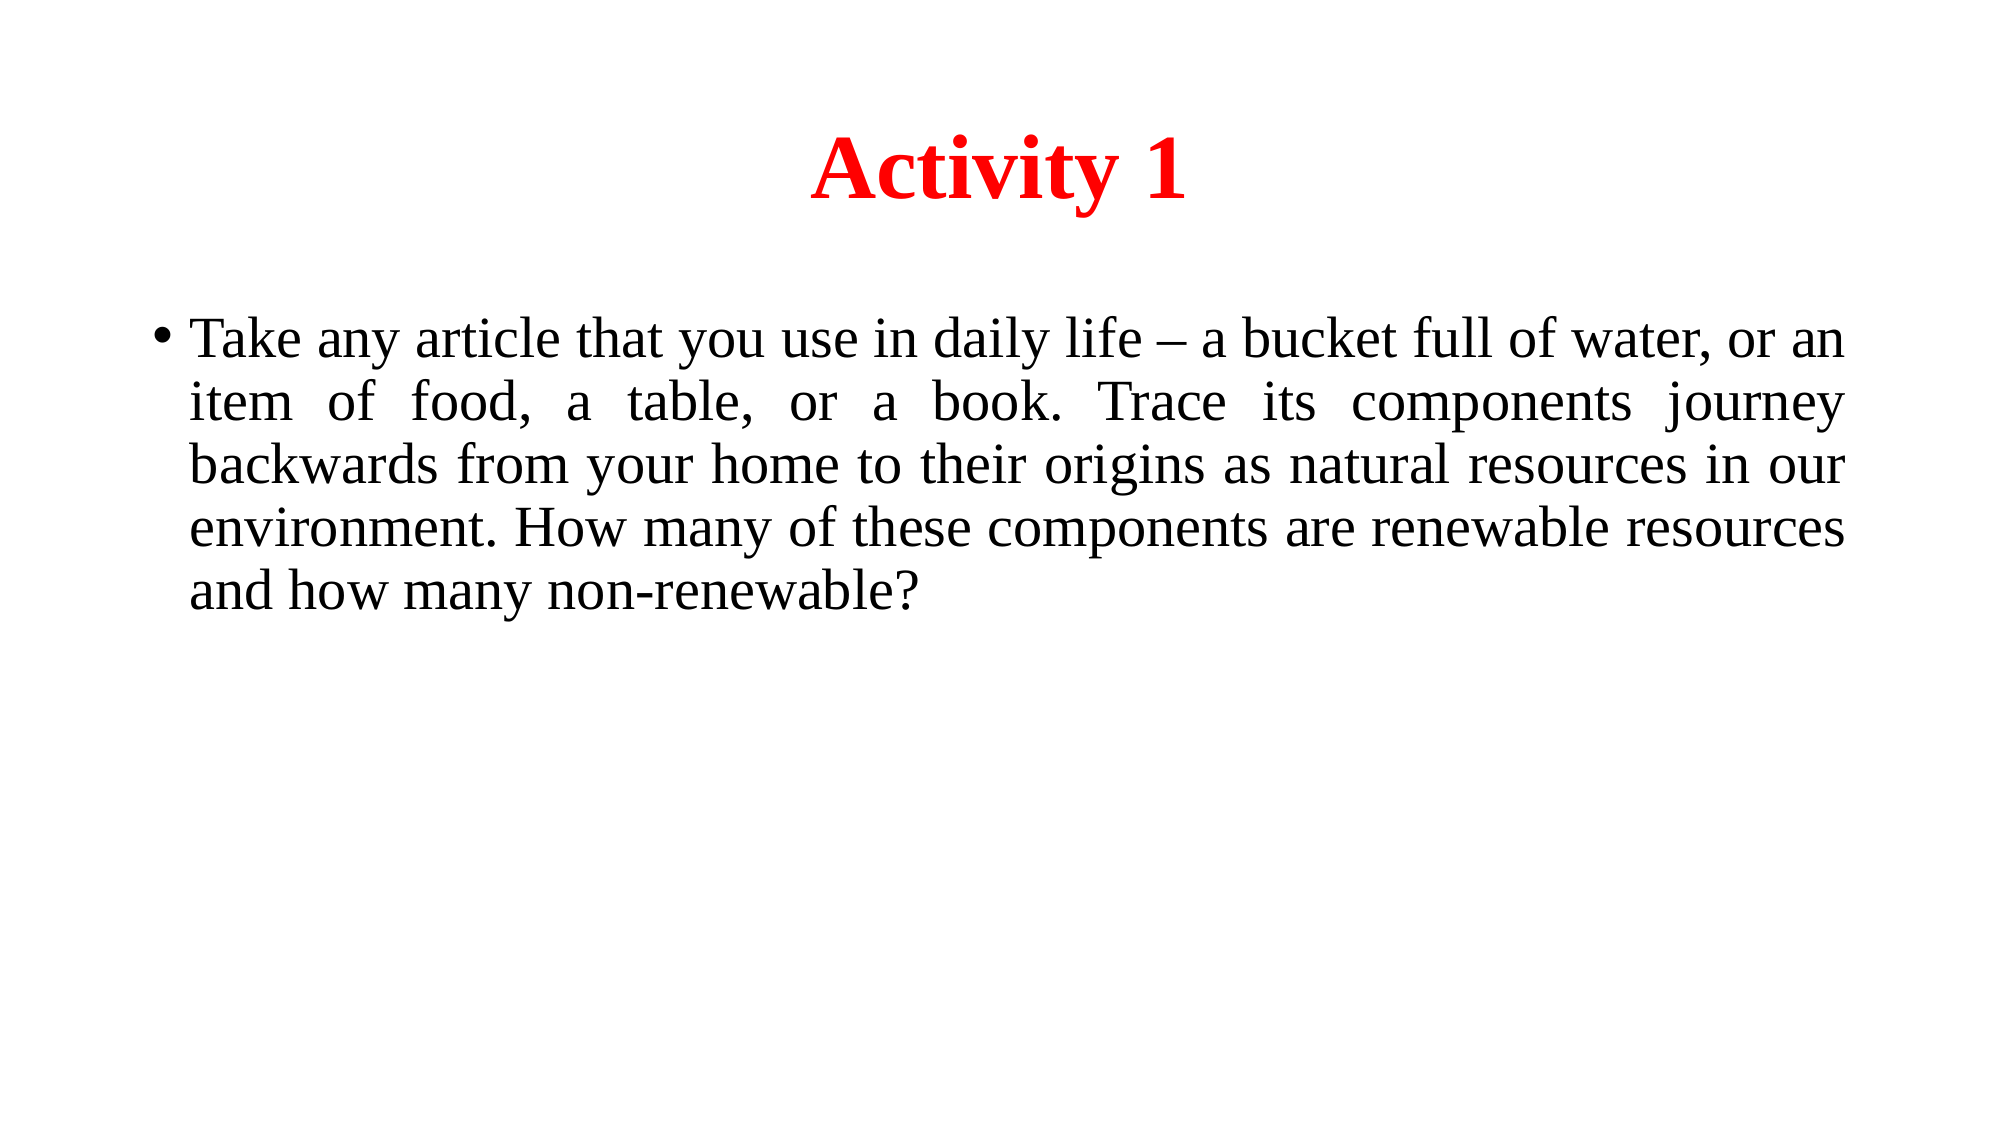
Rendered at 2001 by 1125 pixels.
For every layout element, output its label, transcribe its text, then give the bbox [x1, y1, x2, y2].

title Activity 1 [137, 59, 1863, 278]
list Take any article that you use in daily life – a bucket full of water, or an item of food, a table, or a book. Trace its components journey backwards from your home to their origins as natural resources in our environment. How many of these components are renewable resources and how many non-renewable? [137, 299, 1863, 1014]
